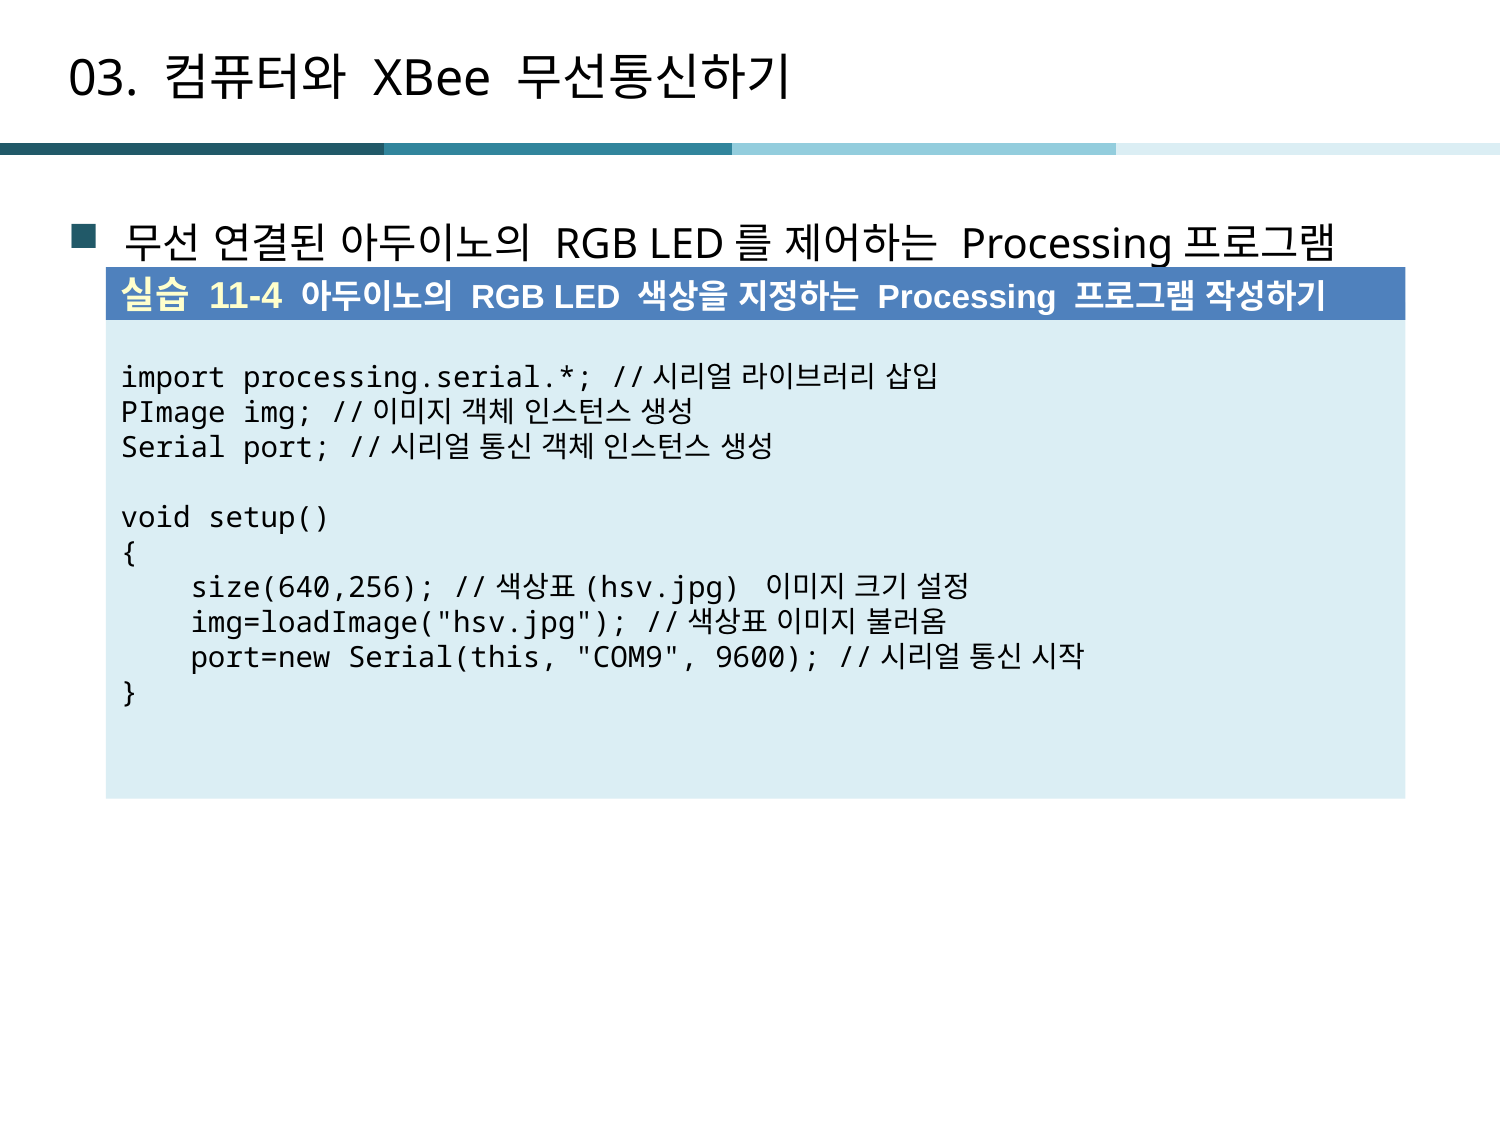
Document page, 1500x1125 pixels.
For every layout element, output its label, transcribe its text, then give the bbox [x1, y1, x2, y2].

text_box 실습 11-4 아두이노의 RGB LED 색상을 지정하는 Processing 프로그램 작성하기 [105, 267, 1406, 320]
title 03. 컴퓨터와 XBee 무선통신하기 [53, 30, 1459, 121]
text_box import processing.serial.*; //시리얼 라이브러리 삽입 PImage img; //이미지 객체 인스턴스 생성 Serial port; //시리얼 통신 객체 인스턴스 생성 void setup() { size(640,256); //색상표(hsv.jpg) 이미지 크기 설정 img=loadImage("hsv.jpg"); //색상표 이미지 불러옴 port=new Serial(this, "COM9", 9600); //시리얼 통신 시작 } [105, 320, 1406, 799]
list 무선 연결된 아두이노의 RGB LED를 제어하는 Processing프로그램 [53, 184, 1447, 1071]
